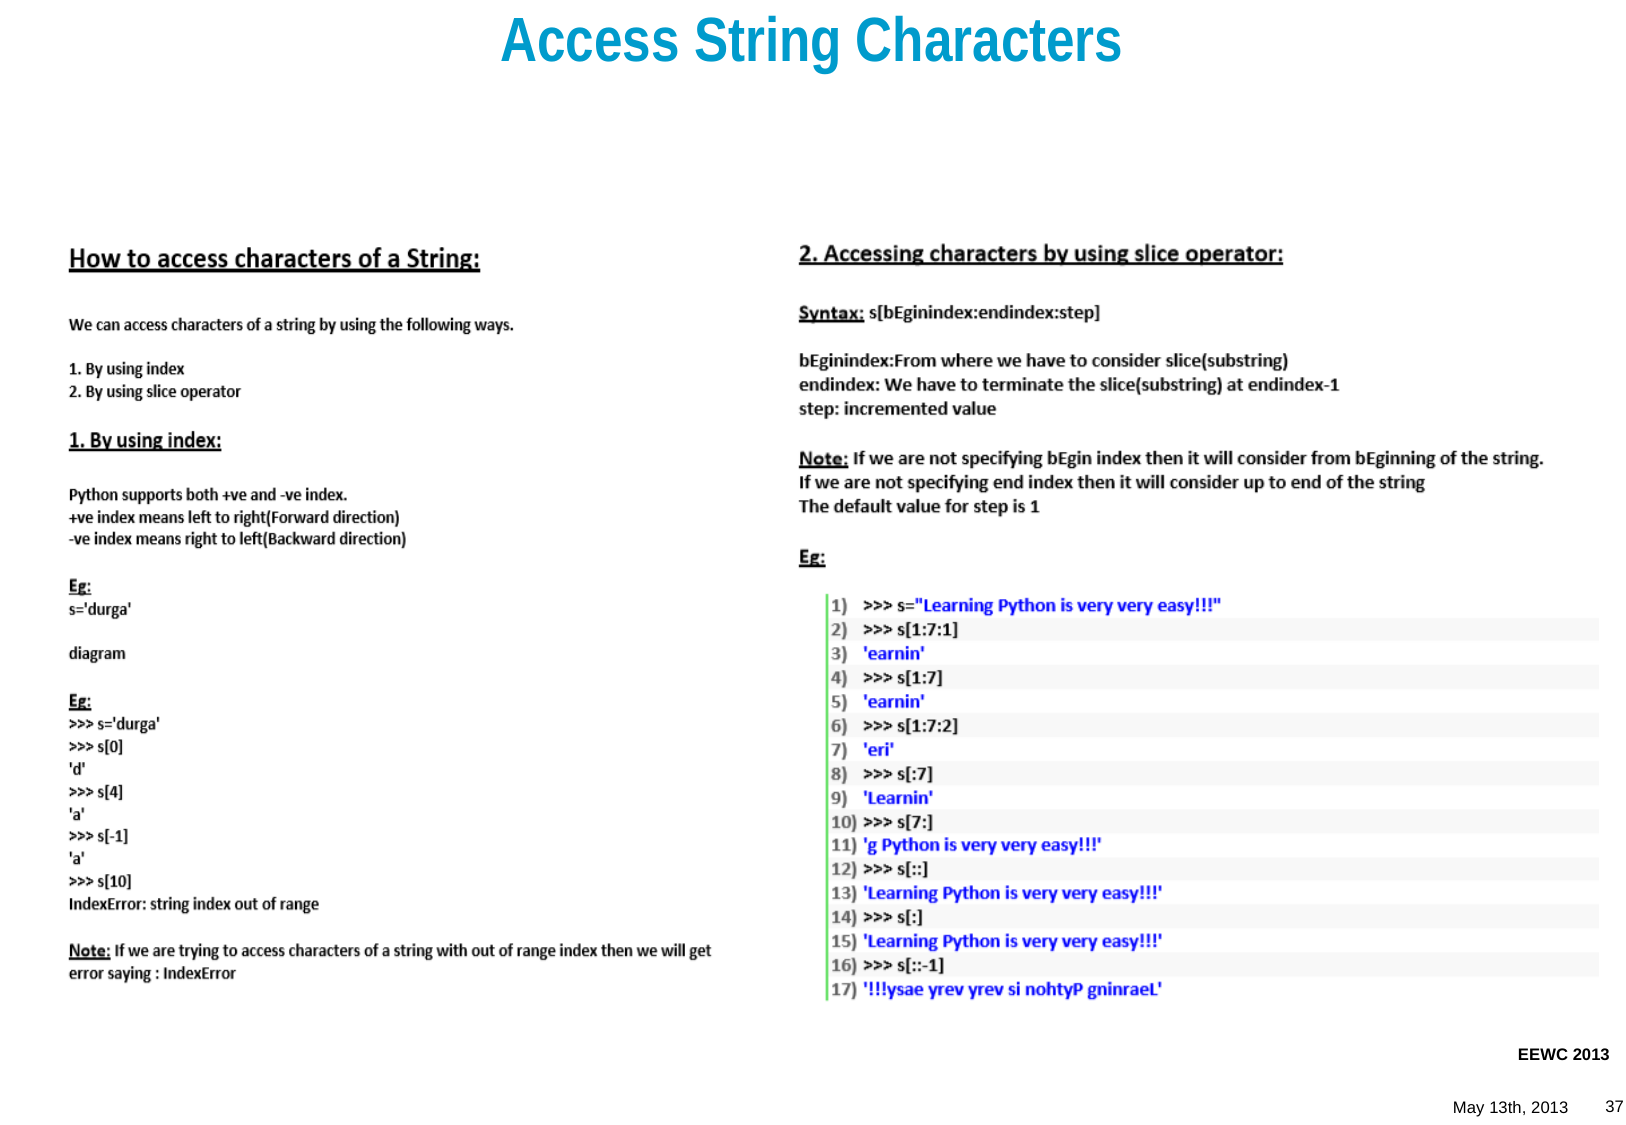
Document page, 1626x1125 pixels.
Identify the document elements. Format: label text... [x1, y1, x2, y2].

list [44, 235, 766, 1005]
title Access String Characters [0, 0, 1625, 195]
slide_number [1373, 1094, 1569, 1122]
slide_number 37 [1580, 1098, 1625, 1117]
picture [770, 232, 1599, 1030]
footer EEWC 2013 [1062, 1046, 1616, 1065]
